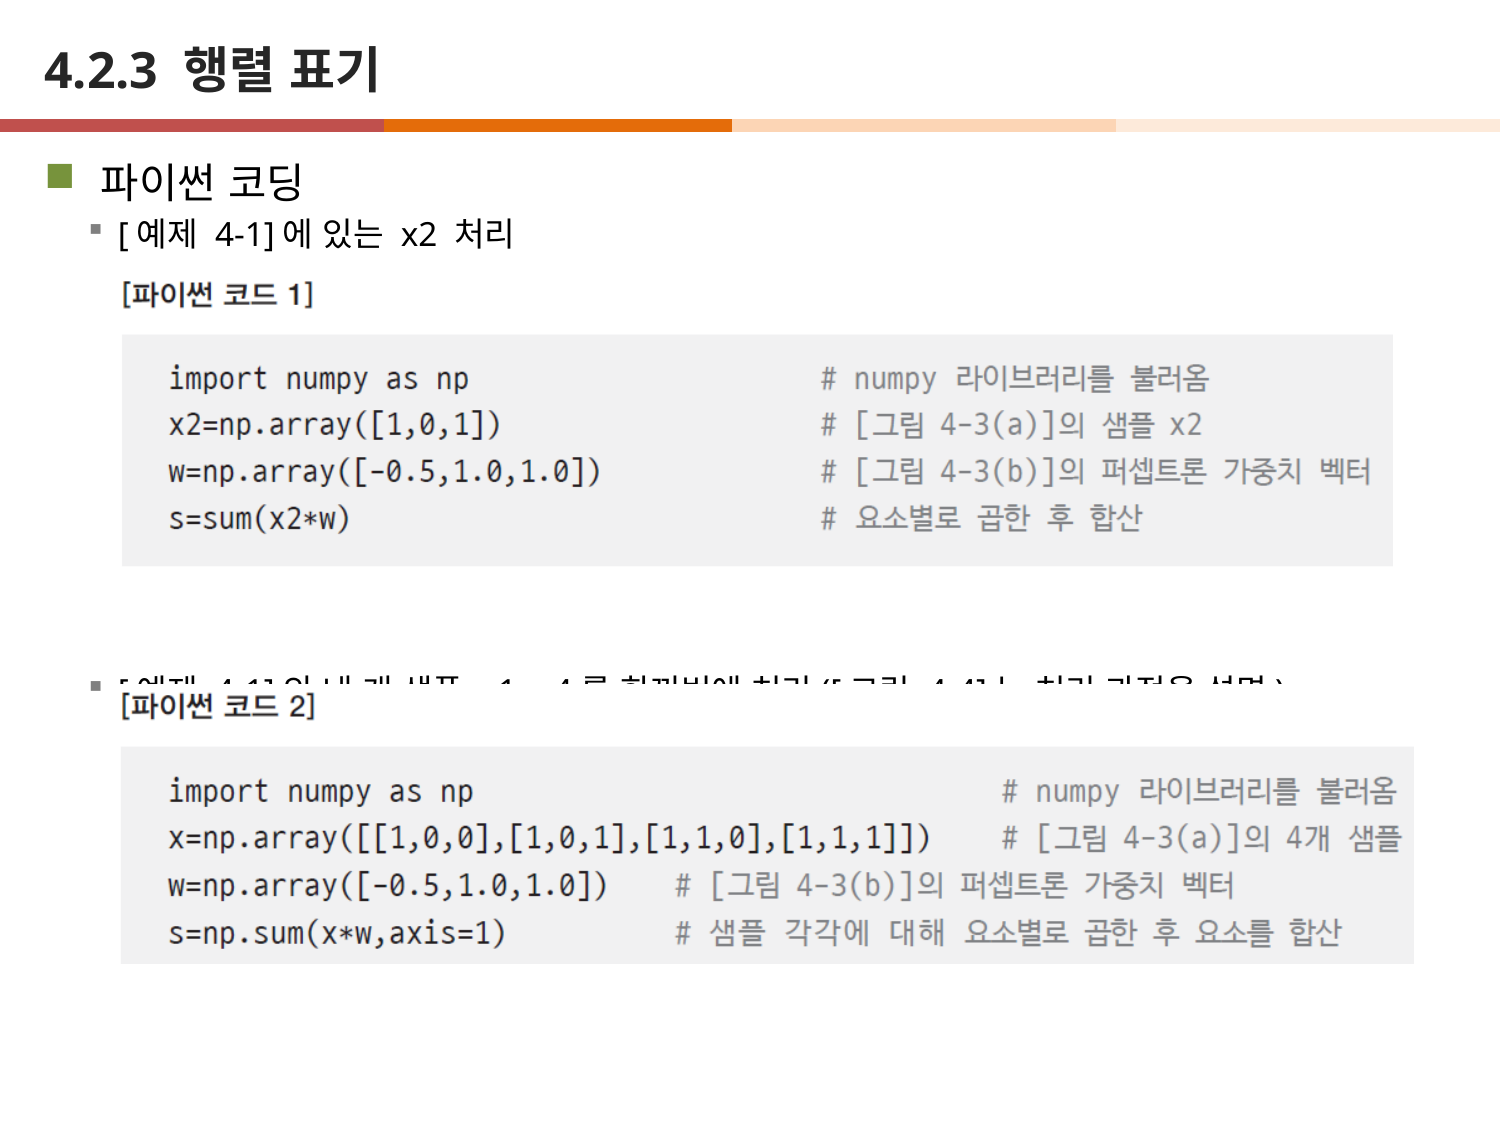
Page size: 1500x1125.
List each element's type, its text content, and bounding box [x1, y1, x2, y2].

list 파이썬 코딩 [예제 4-1]에 있는 x2 처리 [예제 4-1]의 네 개 샘플 x1~x4를 한꺼번에 처리([그림 4-4]는 처리 과정을 설명) 이들 코드가 낯선 학생들은 부록 A를 공부하길…. [29, 148, 1471, 1083]
picture [116, 684, 1414, 965]
title 4.2.3 행렬 표기 [29, 23, 1270, 114]
picture [116, 274, 1393, 575]
